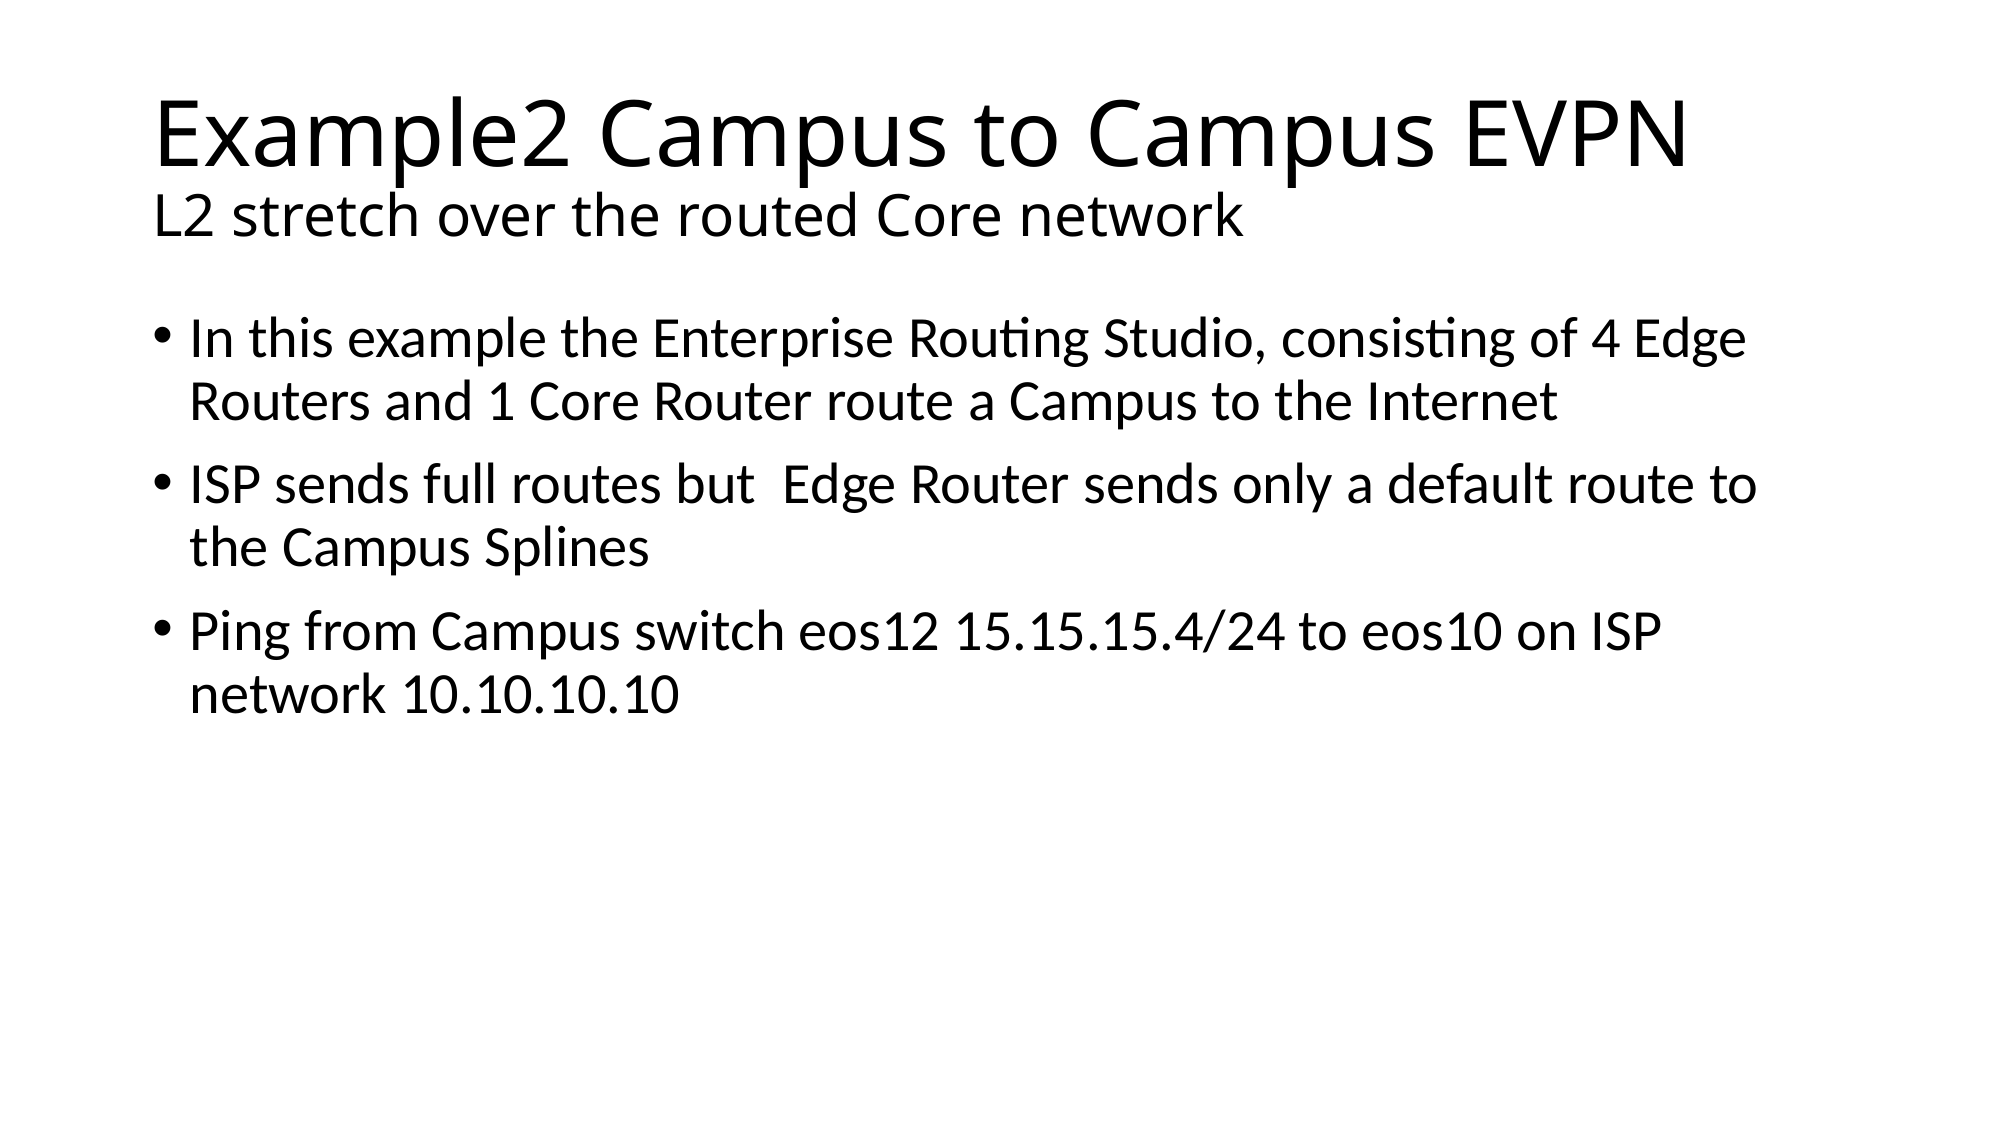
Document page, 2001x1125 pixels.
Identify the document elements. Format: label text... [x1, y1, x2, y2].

title Example2 Campus to Campus EVPN L2 stretch over the routed Core network [137, 59, 1863, 278]
list In this example the Enterprise Routing Studio, consisting of 4 Edge Routers and 1 Core Router route a Campus to the Internet ISP sends full routes but Edge Router sends only a default route to the Campus Splines Ping from Campus switch eos12 15.15.15.4/24 to eos10 on ISP network 10.10.10.10 [137, 299, 1863, 1014]
